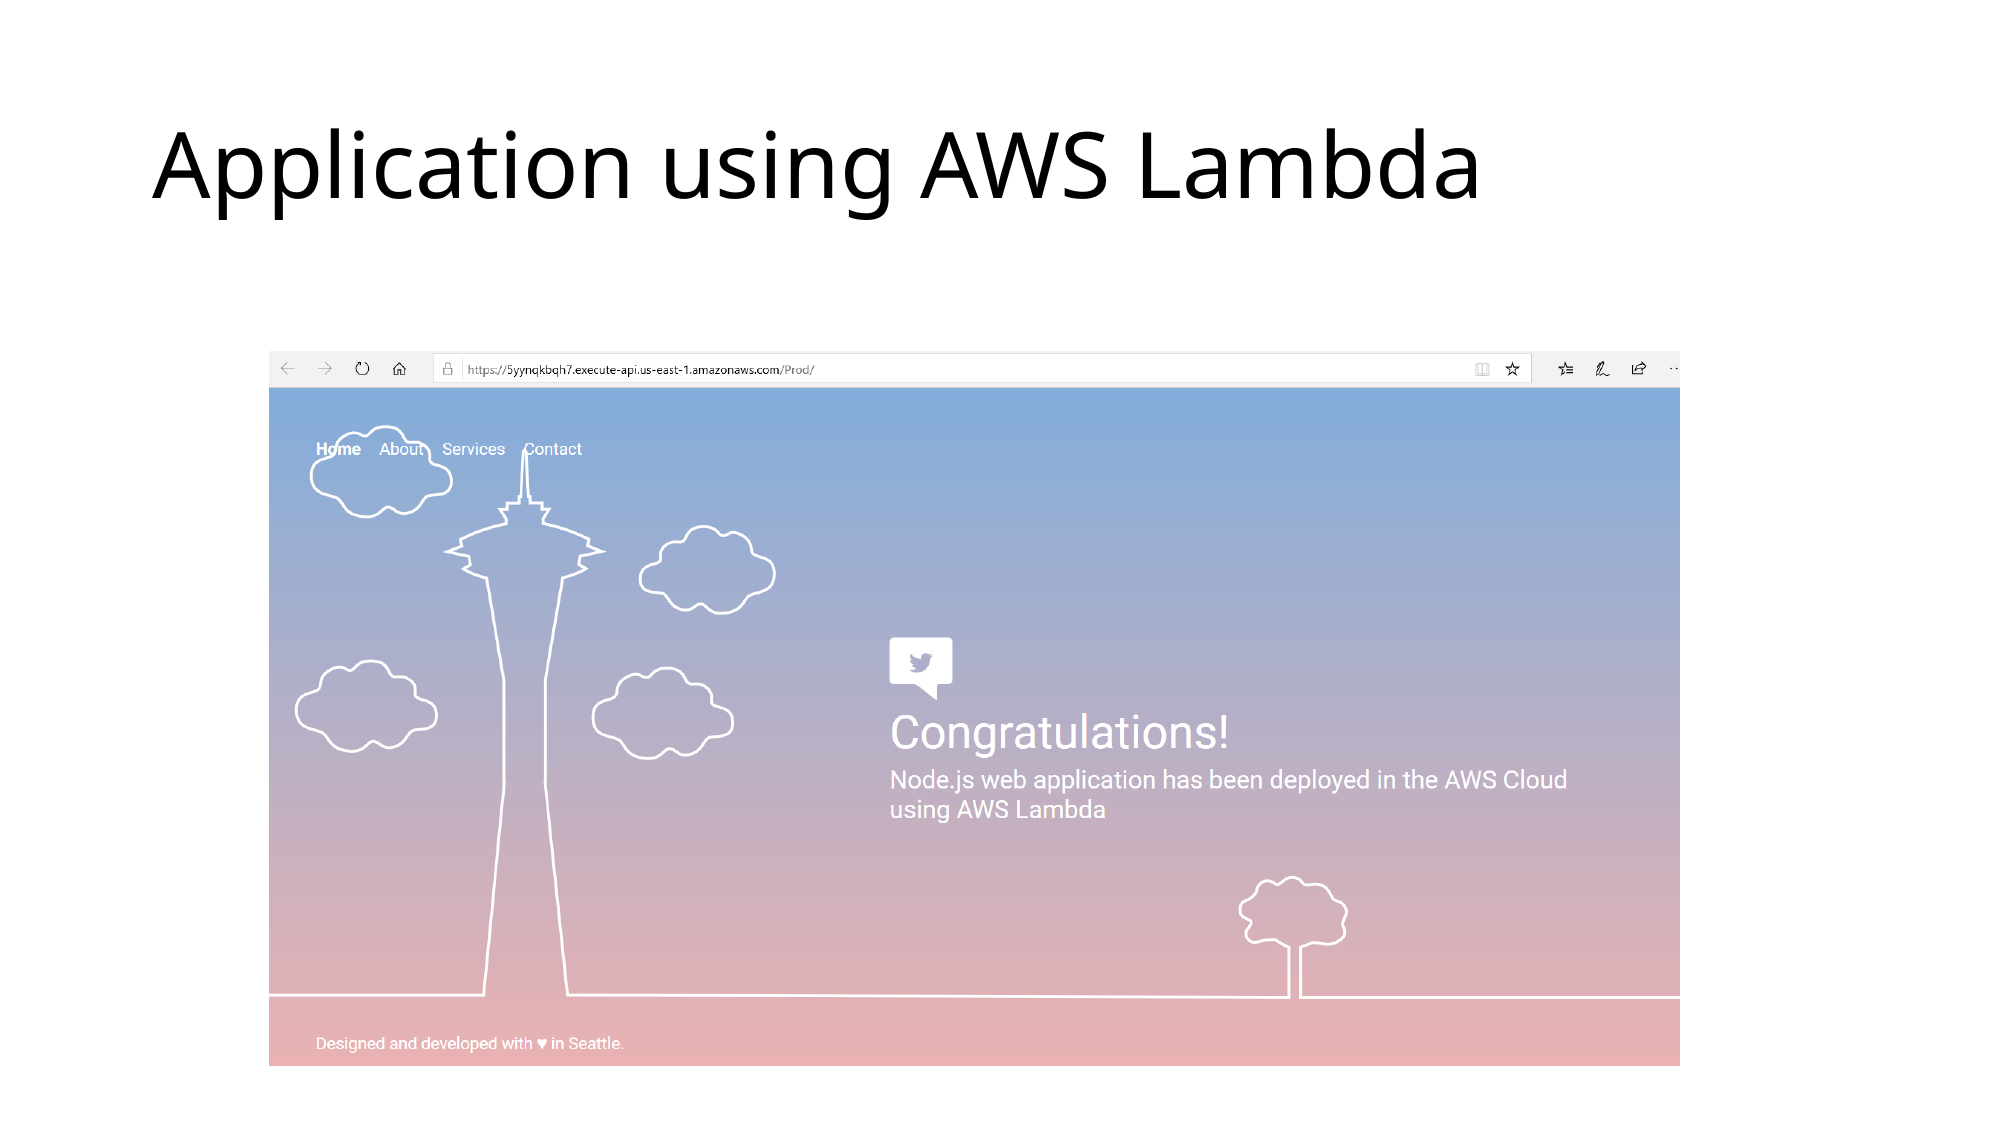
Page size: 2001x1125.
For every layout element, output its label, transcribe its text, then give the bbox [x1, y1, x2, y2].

title Application using AWS Lambda [137, 59, 1863, 278]
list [269, 351, 1680, 1066]
